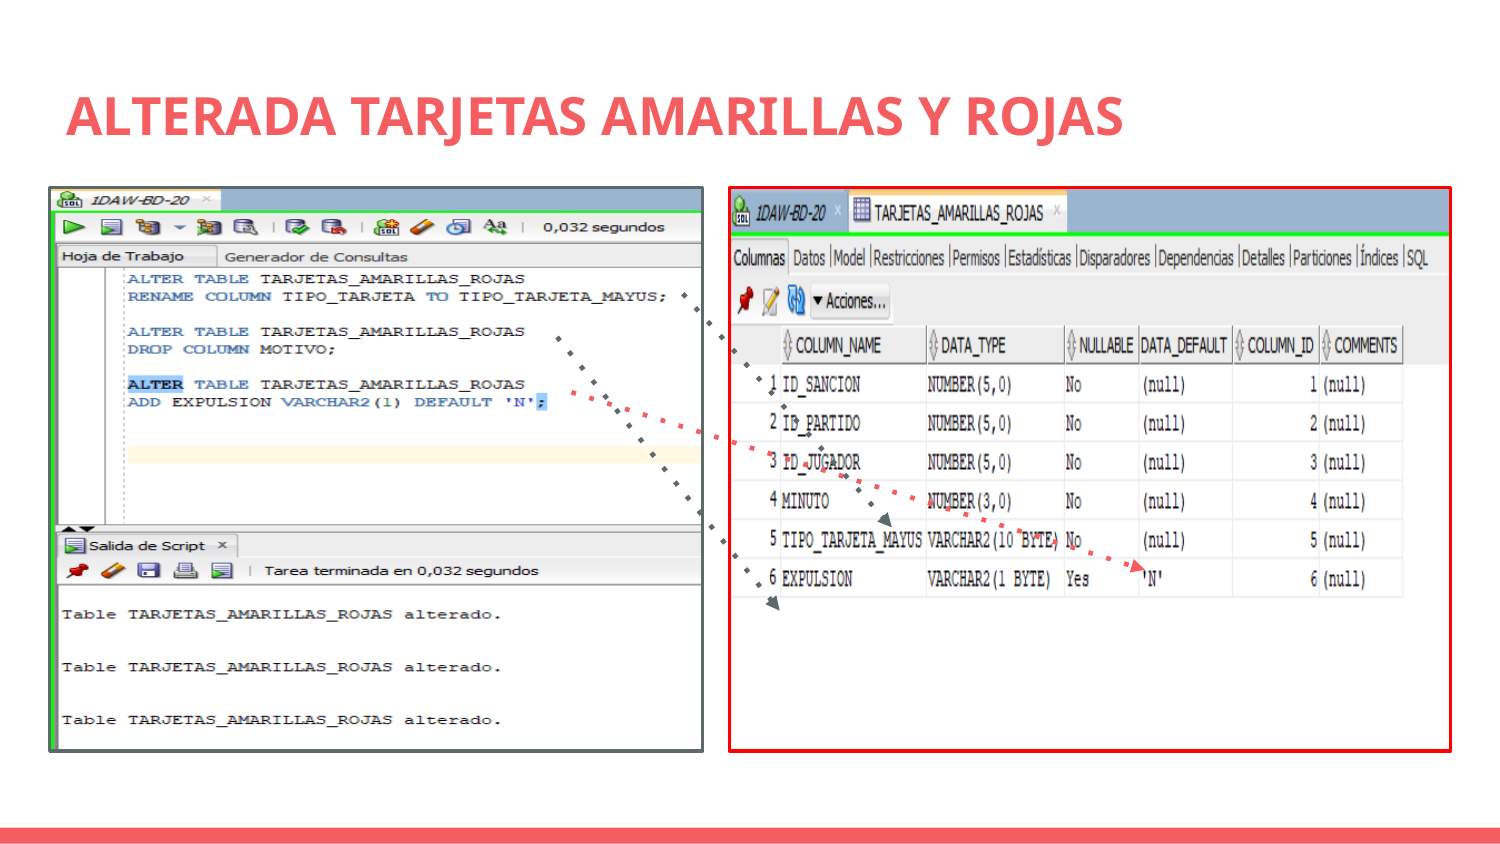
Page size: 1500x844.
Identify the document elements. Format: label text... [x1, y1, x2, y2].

title ALTERADA TARJETAS AMARILLAS Y ROJAS [51, 64, 1449, 167]
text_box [556, 336, 780, 611]
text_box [682, 293, 893, 528]
picture [730, 188, 1450, 750]
picture [50, 188, 702, 750]
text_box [785, 391, 1146, 571]
